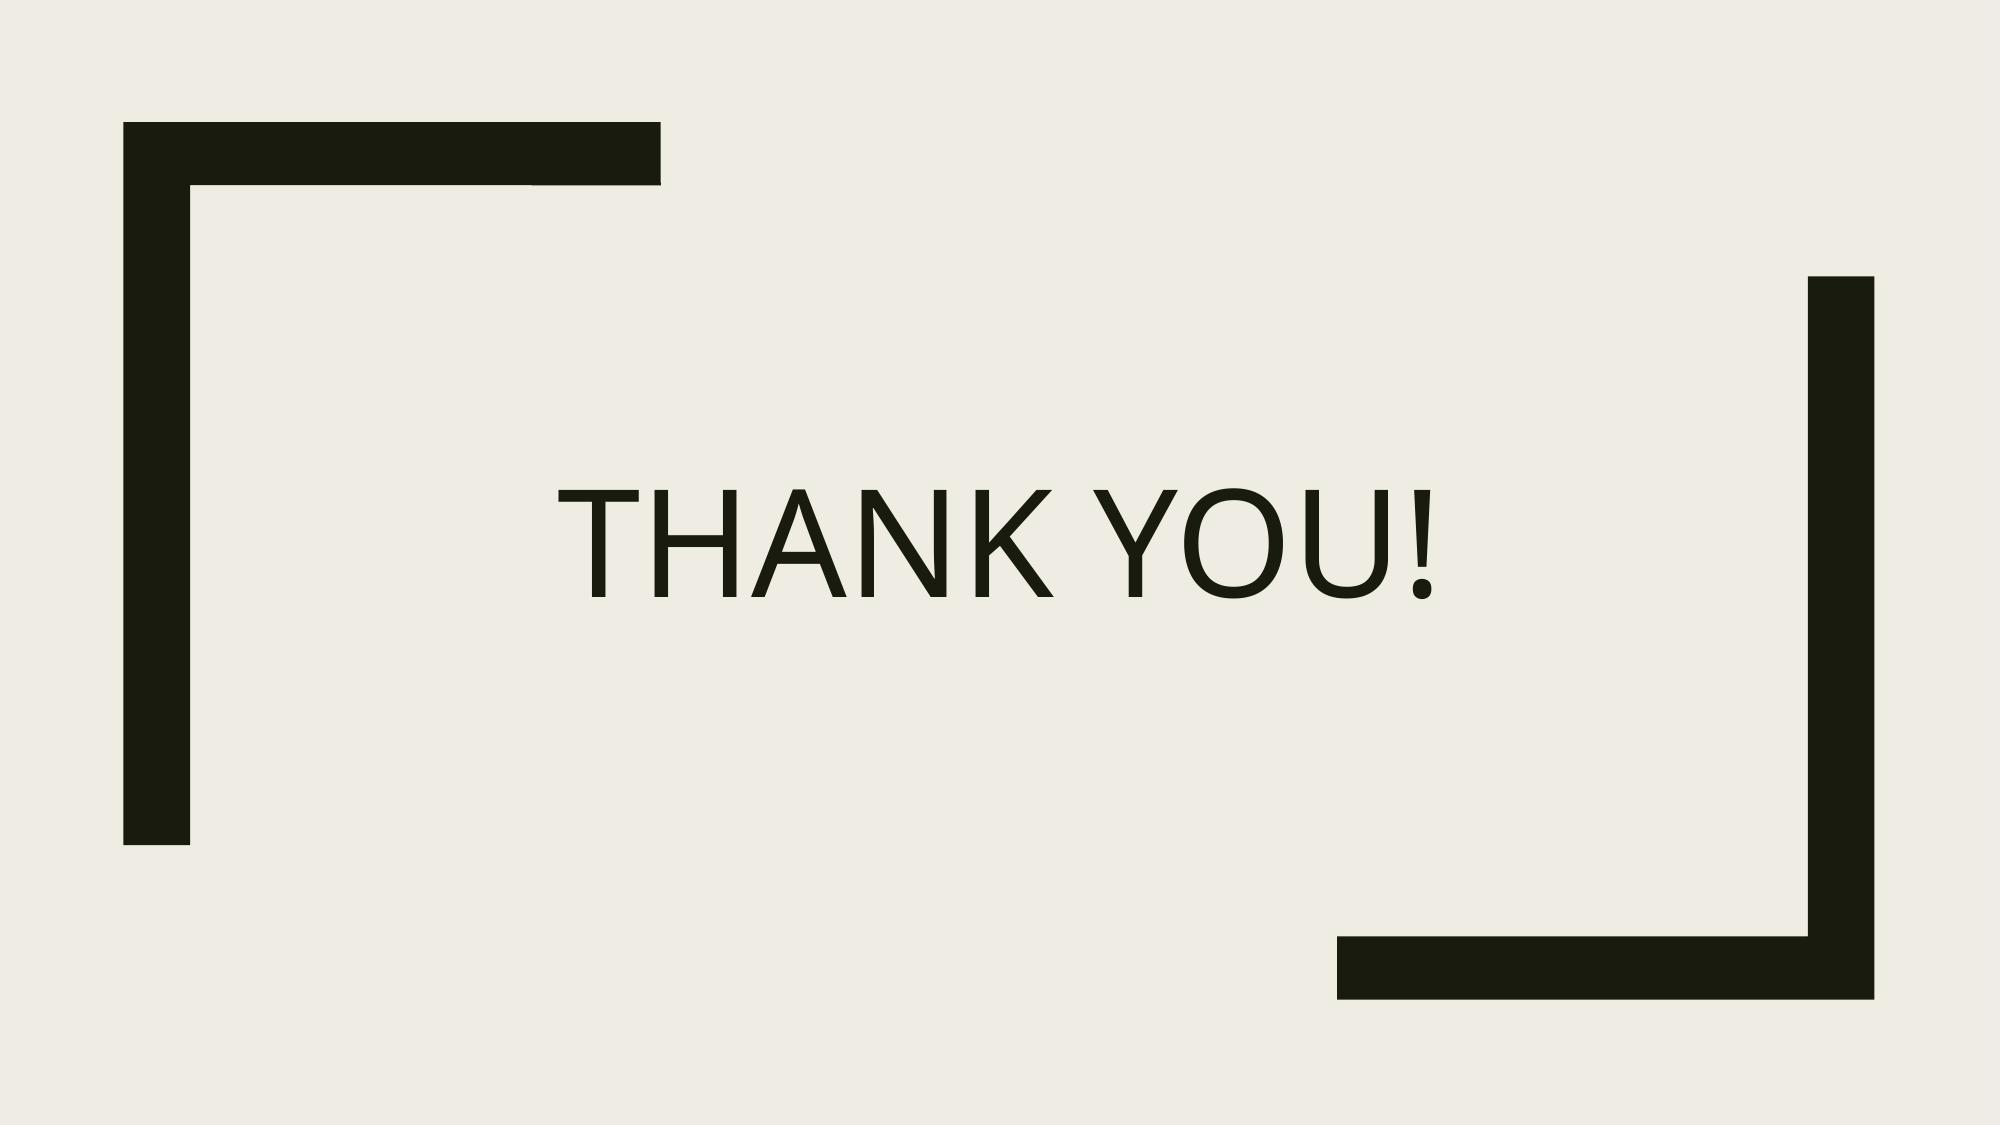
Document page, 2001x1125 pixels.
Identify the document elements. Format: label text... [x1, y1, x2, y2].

title THANK YOU! [314, 293, 1686, 638]
